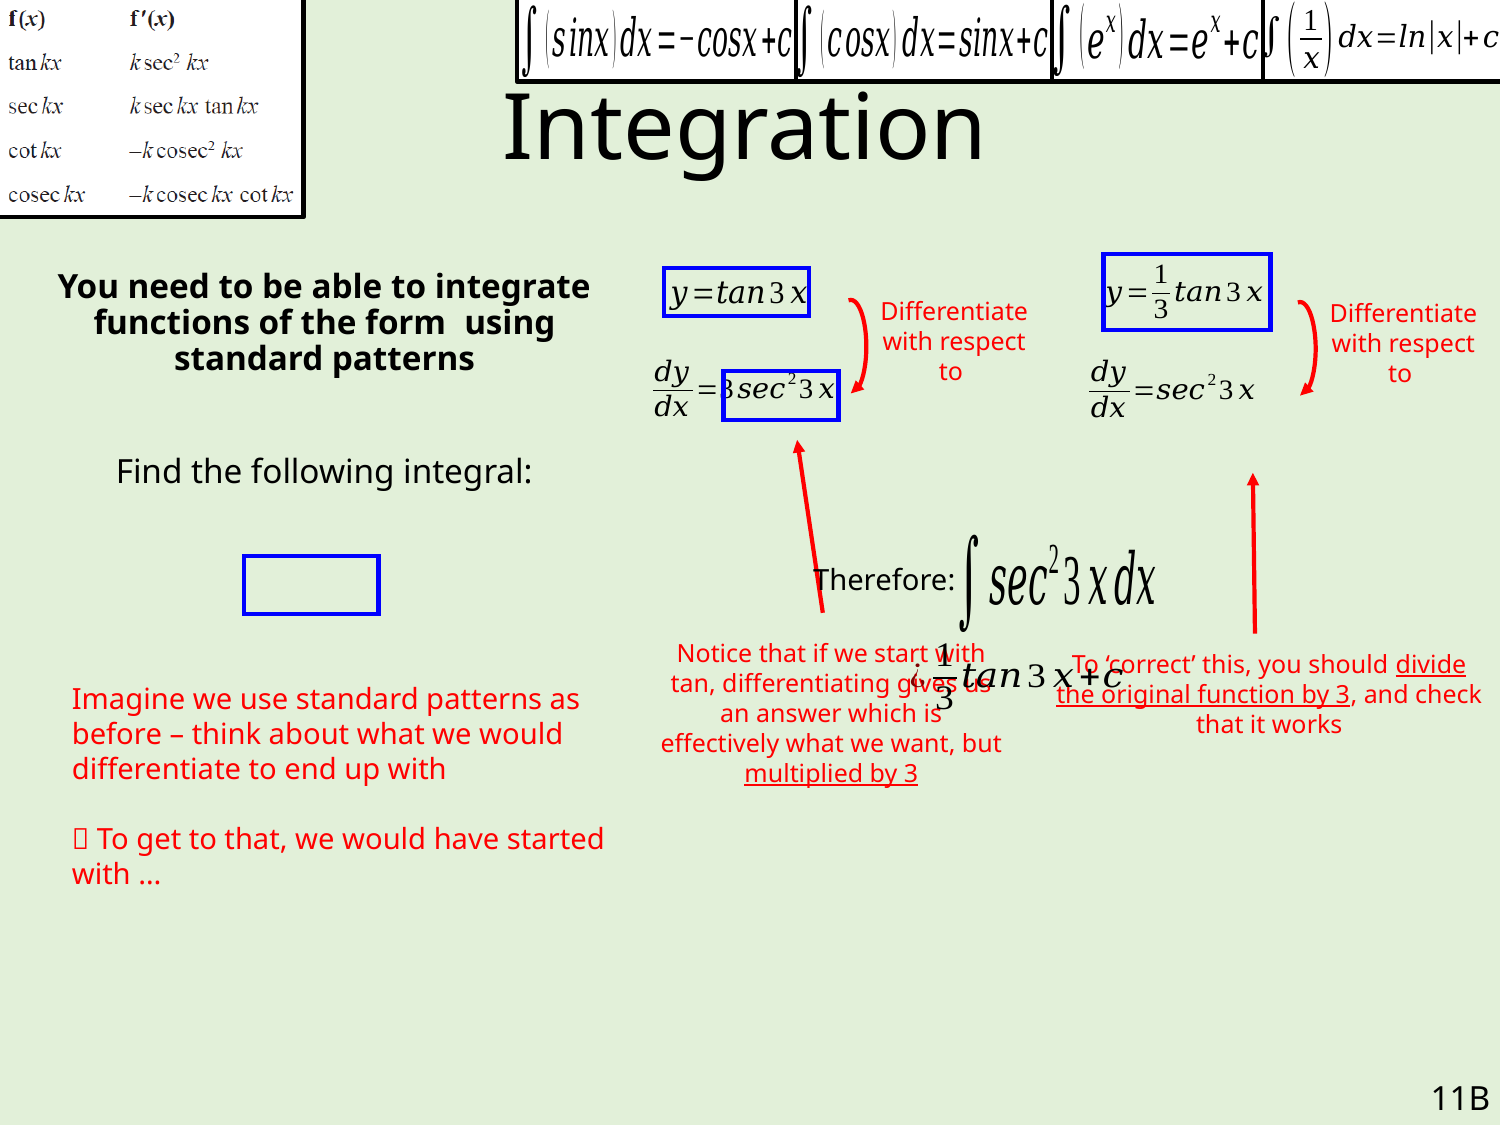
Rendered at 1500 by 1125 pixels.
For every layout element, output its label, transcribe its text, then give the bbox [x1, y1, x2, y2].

text_box Notice that if we start with tan, differentiating gives us an answer which is effectively what we want, but multiplied by 3 [644, 629, 1019, 795]
picture [0, 0, 302, 216]
title Integration [98, 21, 1393, 239]
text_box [797, 439, 823, 613]
text_box [243, 555, 380, 615]
text_box [663, 267, 810, 317]
text_box [1297, 301, 1317, 396]
text_box Therefore: [823, 553, 967, 604]
text_box [723, 370, 839, 421]
text_box [848, 299, 867, 394]
text_box [1102, 253, 1272, 331]
text_box 11B [1415, 1069, 1500, 1125]
text_box To ‘correct’ this, you should divide the original function by 3, and check that it works [1038, 641, 1500, 746]
